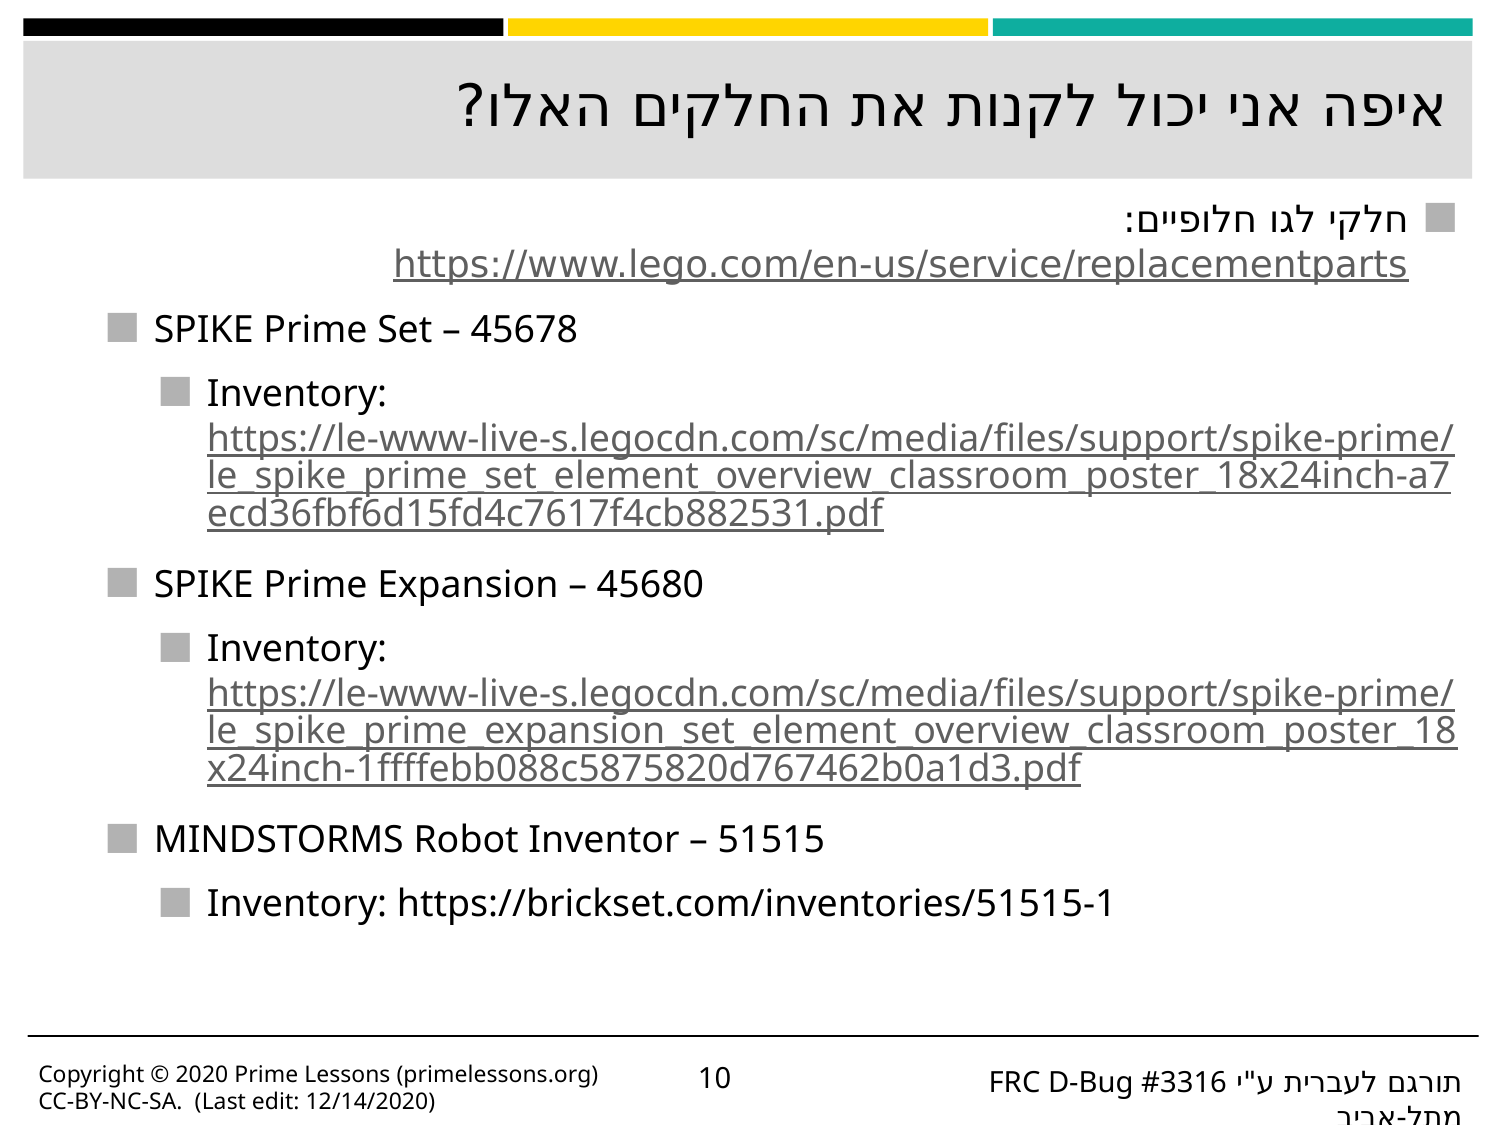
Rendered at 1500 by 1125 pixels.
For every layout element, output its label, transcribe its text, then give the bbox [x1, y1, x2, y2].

footer Copyright © 2020 Prime Lessons (primelessons.org) CC-BY-NC-SA. (Last edit: 12/14/2020) [23, 1051, 622, 1112]
list חלקי לגו חלופיים: https://www.lego.com/en-us/service/replacementparts SPIKE Prime Set – 45678 Inventory: https://le-www-live-s.legocdn.com/sc/media/files/support/spike-prime/le_spike_prime_set_element_overview_classroom_poster_18x24inch-a7ecd36fbf6d15fd4c7617f4cb882531.pdf SPIKE Prime Expansion – 45680 Inventory: https://le-www-live-s.legocdn.com/sc/media/files/support/spike-prime/le_spike_prime_expansion_set_element_overview_classroom_poster_18x24inch-1ffffebb088c5875820d767462b0a1d3.pdf MINDSTORMS Robot Inventor – 51515 Inventory: https://brickset.com/inventories/51515-1 [88, 187, 1475, 1021]
slide_number ‹#› [682, 1051, 810, 1112]
title איפה אני יכול לקנות את החלקים האלו? [28, 60, 1464, 148]
